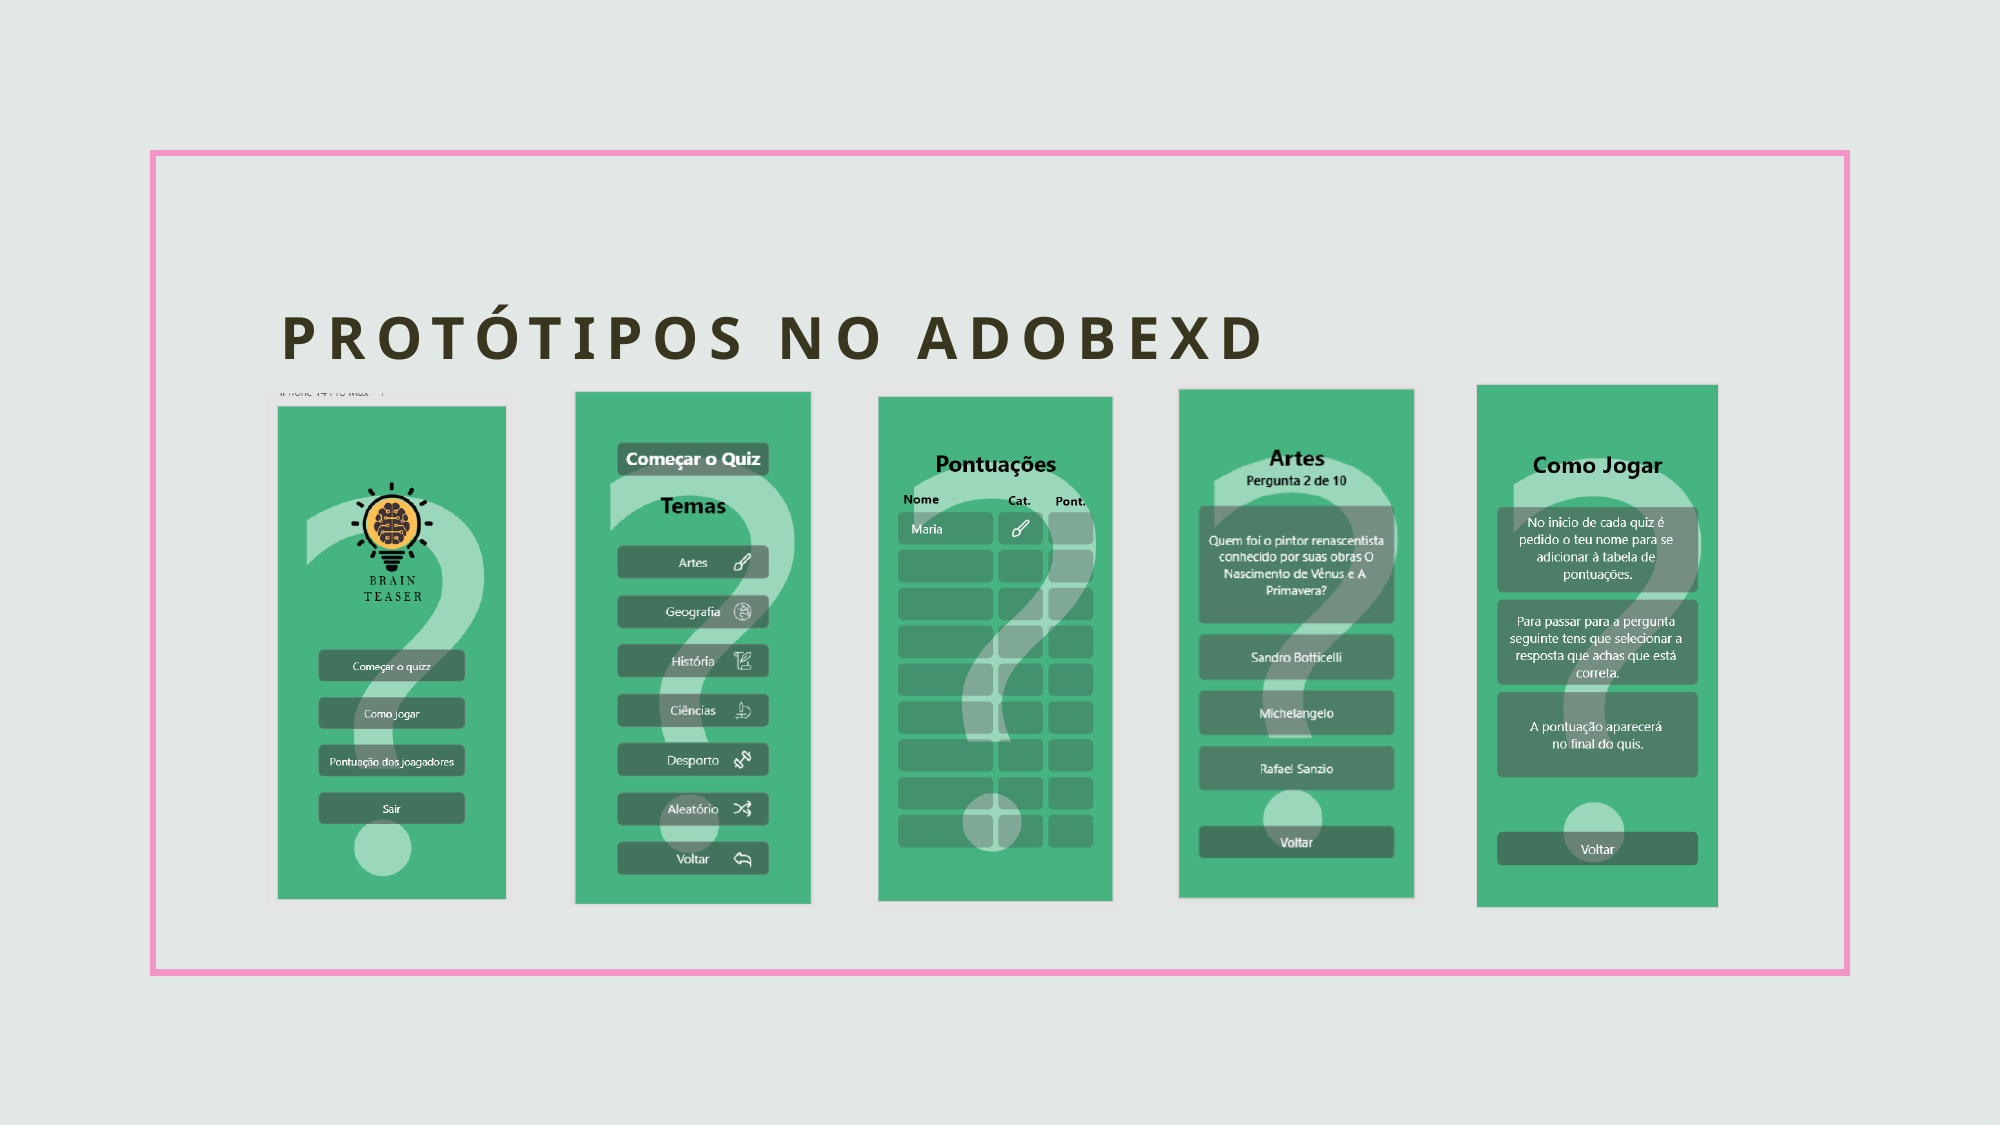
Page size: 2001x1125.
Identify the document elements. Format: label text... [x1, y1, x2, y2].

title Protótipos no AdobeXD [265, 202, 1739, 379]
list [265, 393, 517, 910]
picture [1172, 378, 1422, 906]
picture [868, 387, 1121, 915]
picture [569, 391, 817, 908]
picture [1472, 381, 1719, 909]
